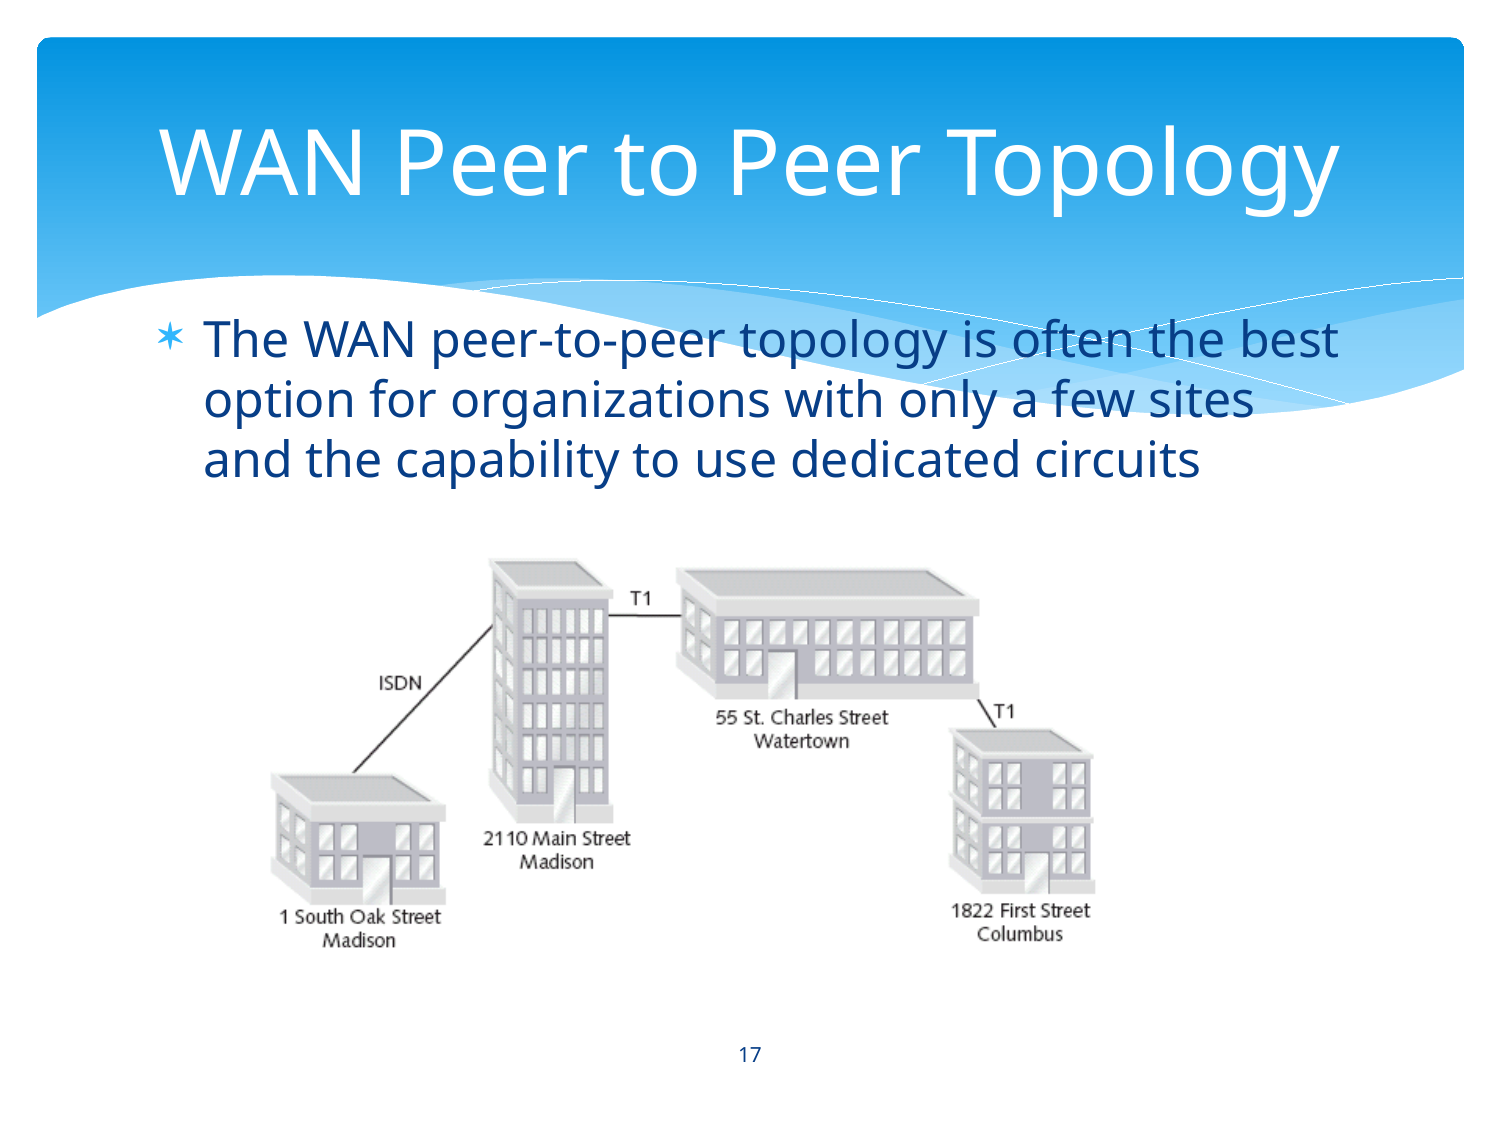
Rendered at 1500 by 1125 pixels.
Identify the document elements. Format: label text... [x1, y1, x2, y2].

picture [249, 549, 1108, 957]
list The WAN peer-to-peer topology is often the best option for organizations with only a few sites and the capability to use dedicated circuits [143, 299, 1359, 1005]
slide_number 17 [654, 1025, 846, 1086]
title WAN Peer to Peer Topology [75, 55, 1425, 261]
